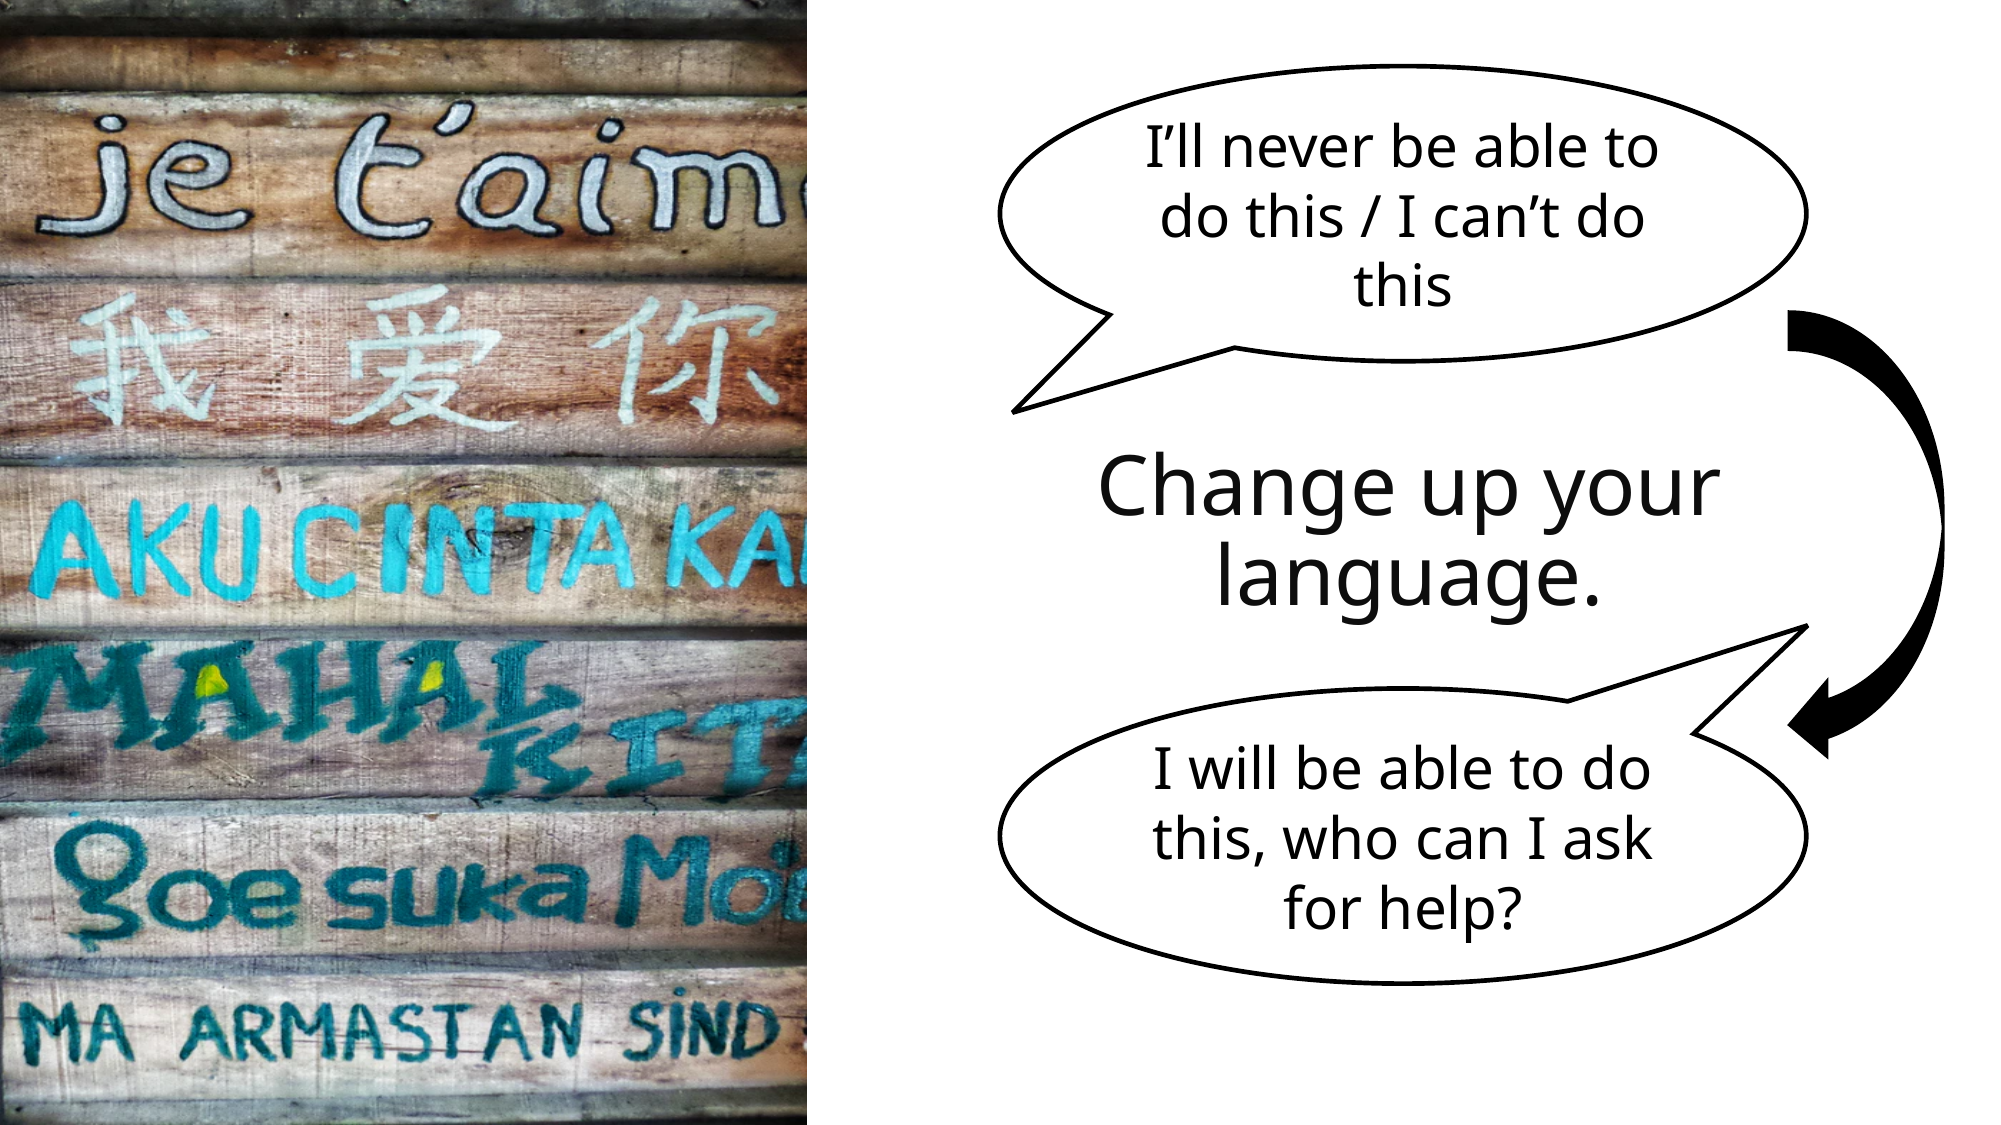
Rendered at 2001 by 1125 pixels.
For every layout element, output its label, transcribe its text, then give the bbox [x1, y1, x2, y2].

text_box I’ll never be able to do this / I can’t do this [998, 65, 1808, 414]
text_box I will be able to do this, who can I ask for help? [998, 624, 1809, 985]
text_box [1787, 310, 1945, 760]
picture [0, 0, 807, 1125]
text_box Change up your language. [914, 436, 1905, 689]
